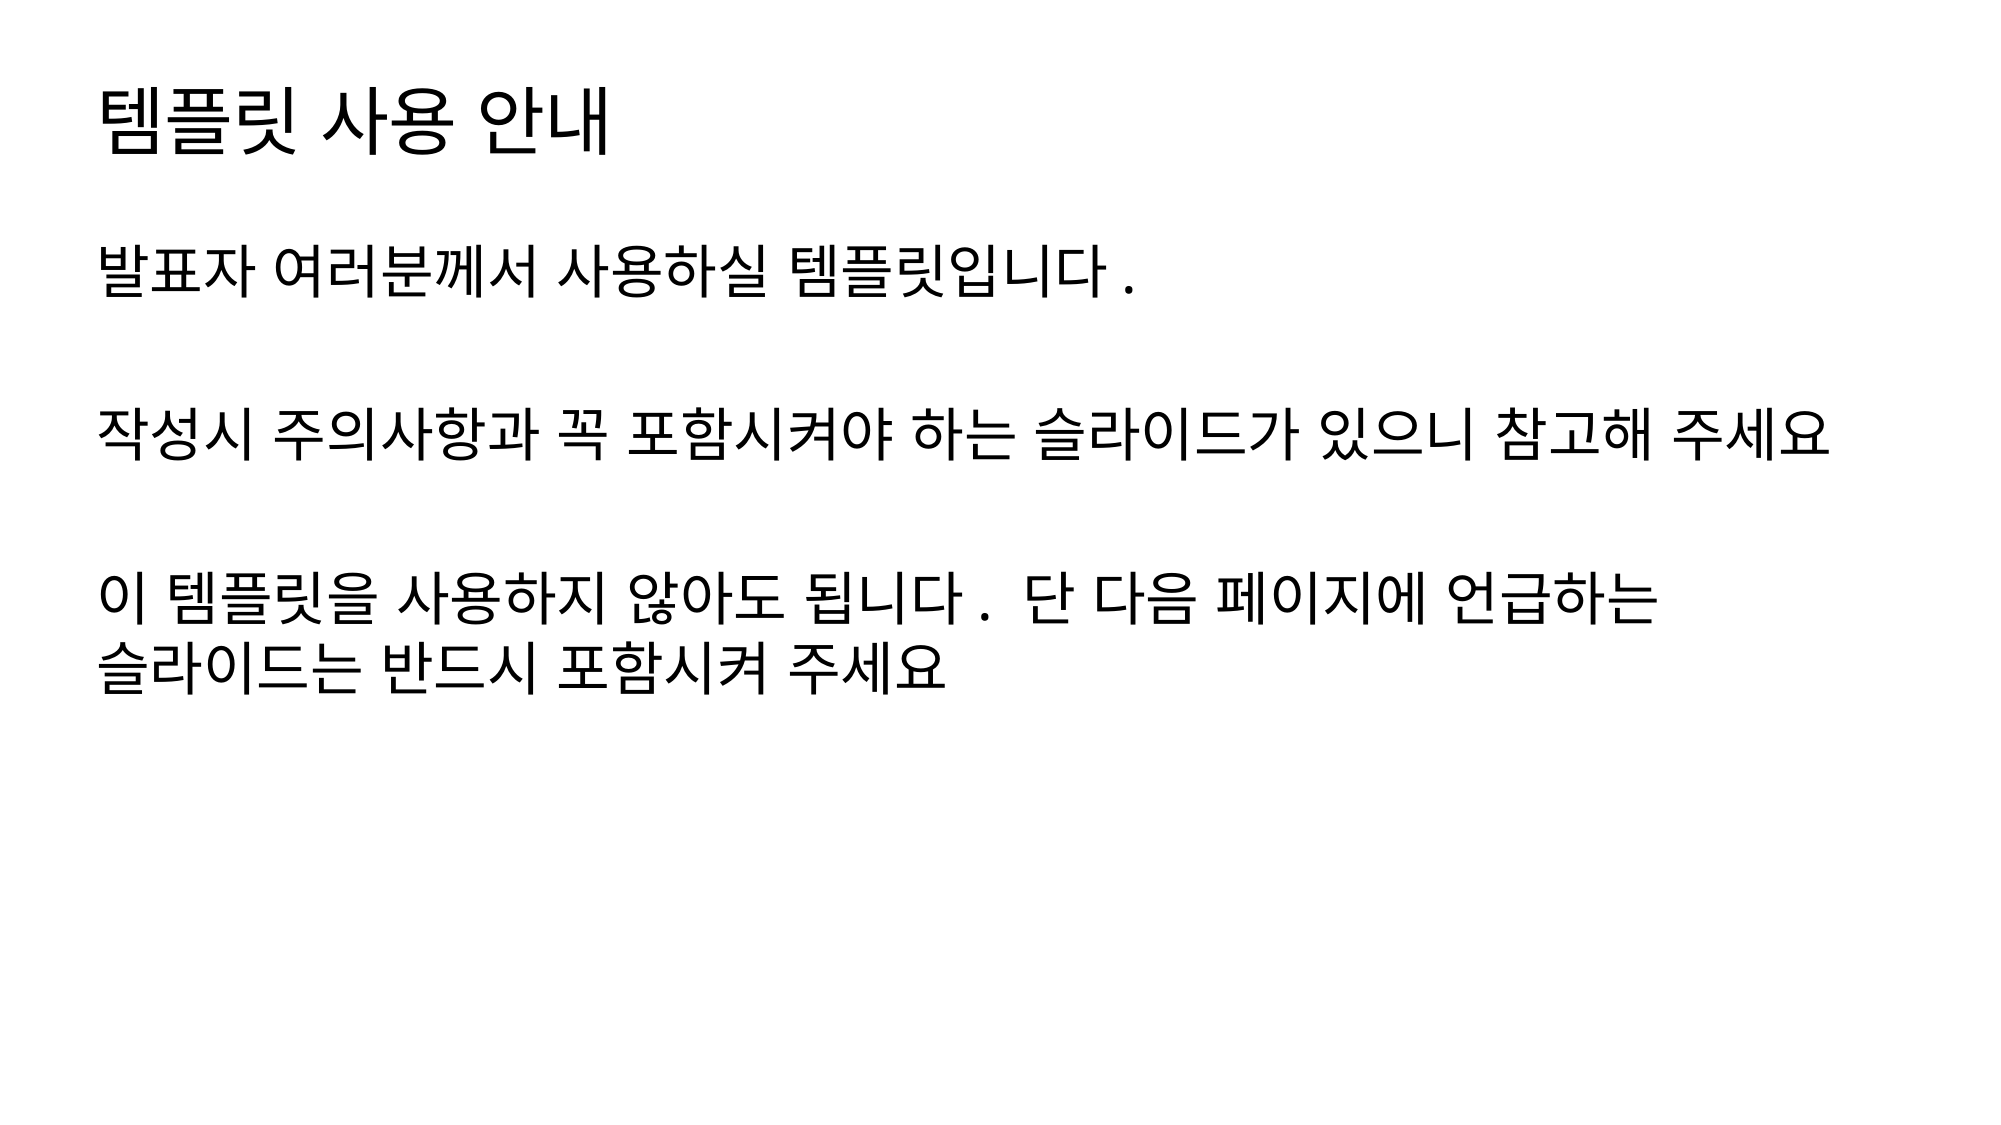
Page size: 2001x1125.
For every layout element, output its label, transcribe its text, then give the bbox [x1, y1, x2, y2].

list 발표자 여러분께서 사용하실 템플릿입니다. 작성시 주의사항과 꼭 포함시켜야 하는 슬라이드가 있으니 참고해 주세요 이 템플릿을 사용하지 않아도 됩니다. 단 다음 페이지에 언급하는 슬라이드는 반드시 포함시켜 주세요 [96, 235, 1904, 716]
title 템플릿 사용 안내 [96, 75, 1904, 166]
